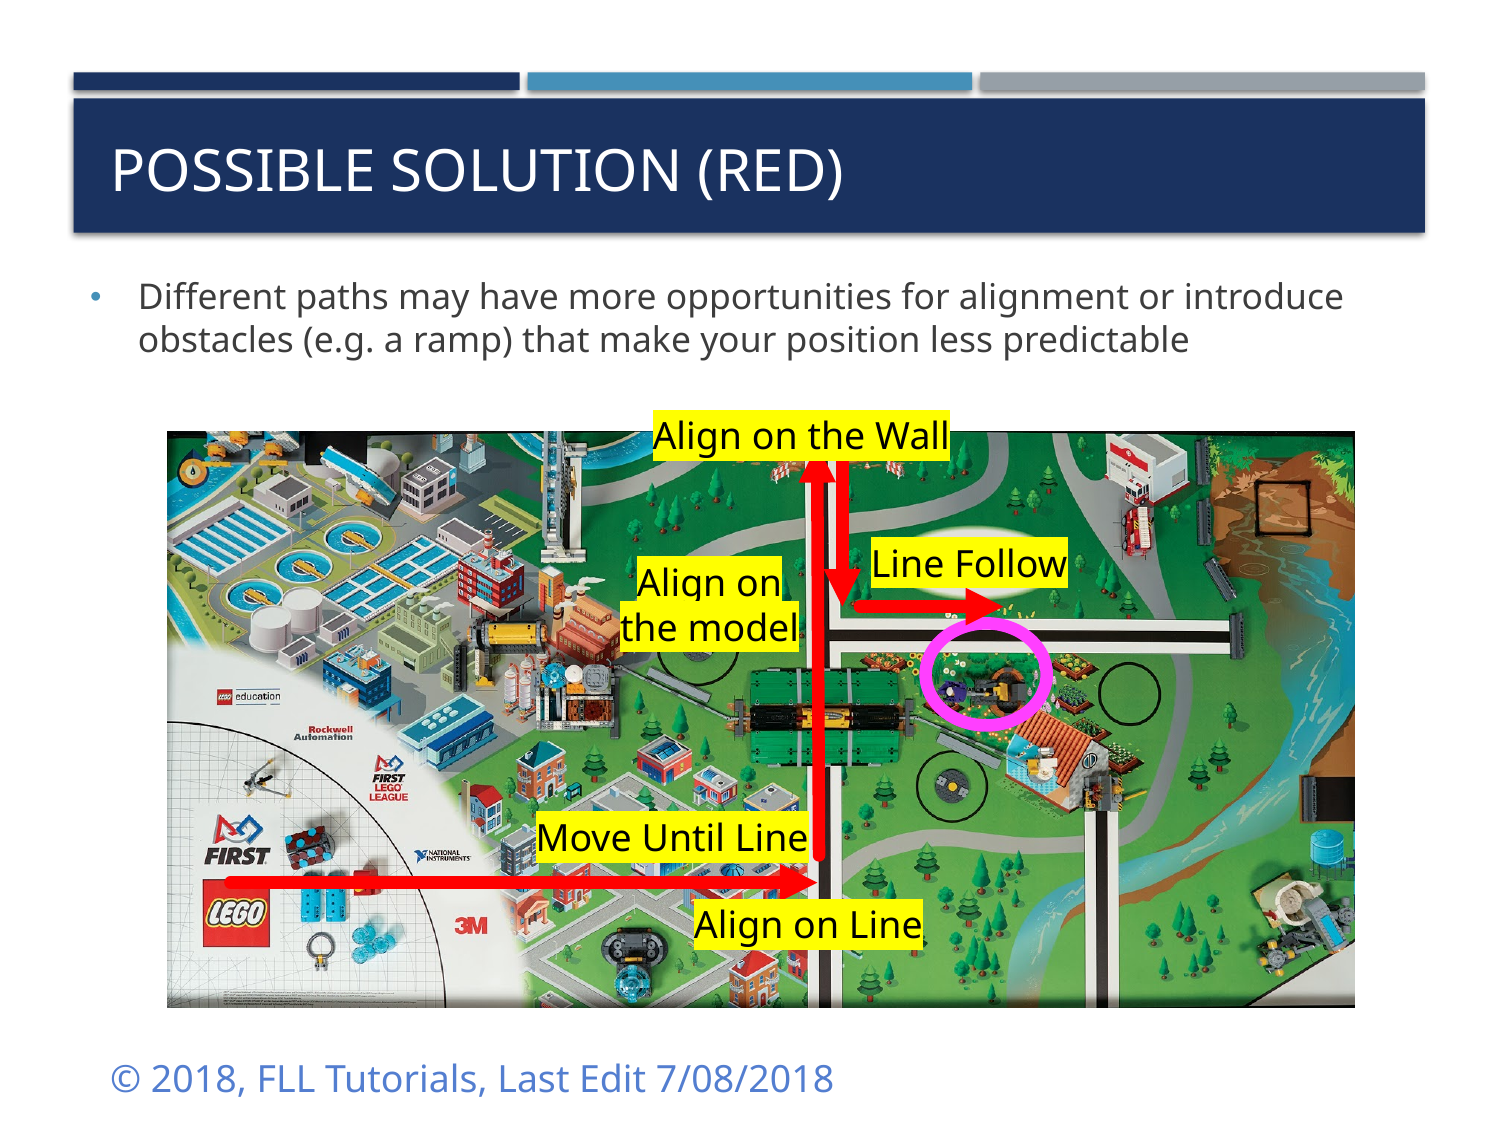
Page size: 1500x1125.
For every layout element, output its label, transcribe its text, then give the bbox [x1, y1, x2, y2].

list Different paths may have more opportunities for alignment or introduce obstacles (e.g. a ramp) that make your position less predictable [75, 267, 1422, 392]
footer © 2018, FLL Tutorials, Last Edit 7/08/2018 [95, 1047, 895, 1108]
text_box Align on the Wall [616, 404, 987, 429]
picture [166, 430, 1356, 1009]
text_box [816, 444, 820, 856]
title Possible Solution (RED) [95, 112, 1406, 211]
